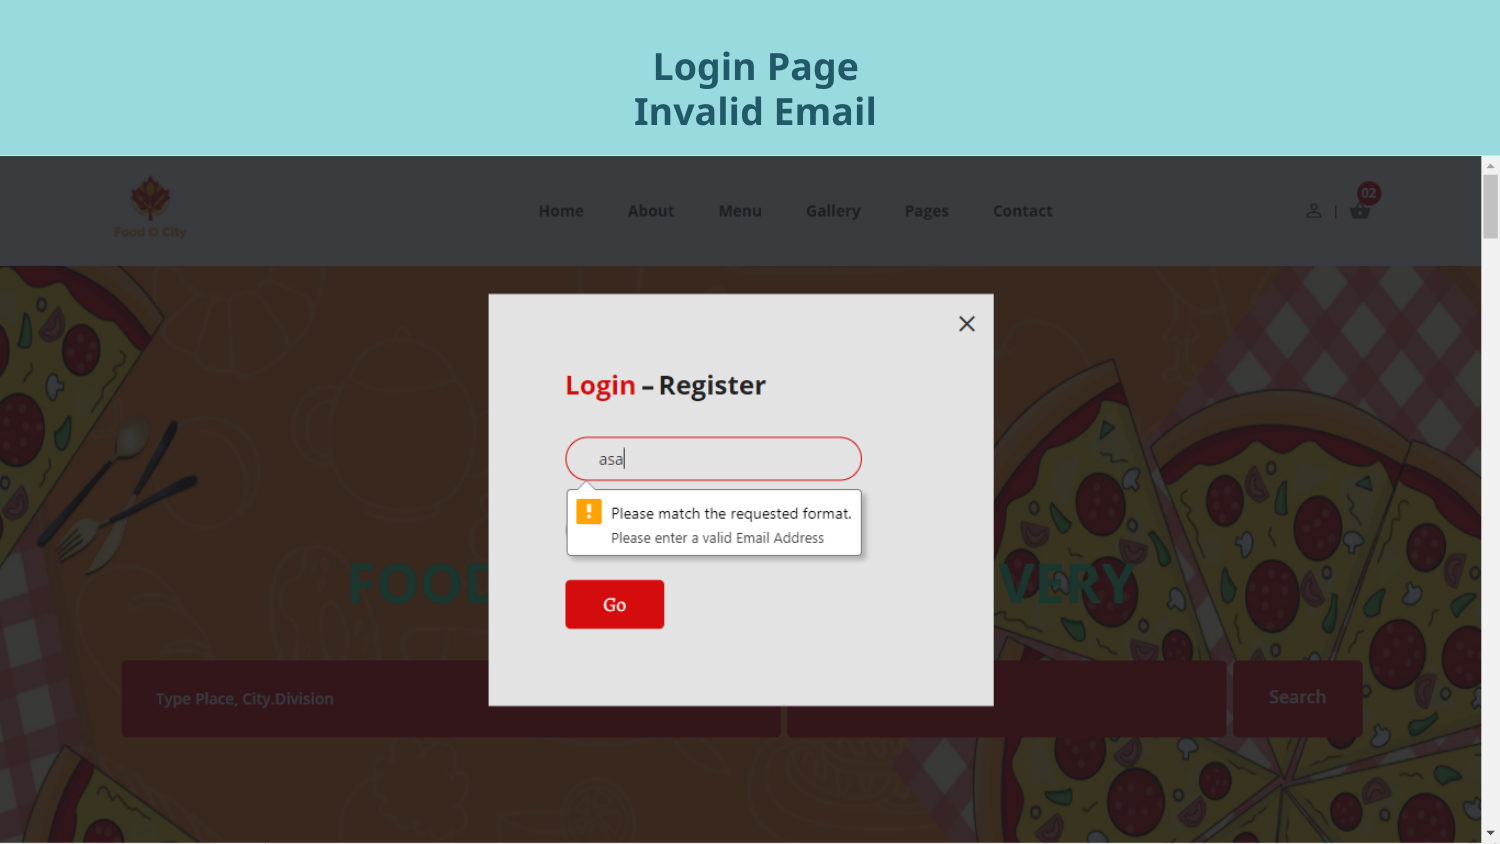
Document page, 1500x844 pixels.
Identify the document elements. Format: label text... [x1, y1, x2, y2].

text_box Login Page Invalid Email [234, 35, 1278, 140]
picture [0, 0, 1500, 844]
